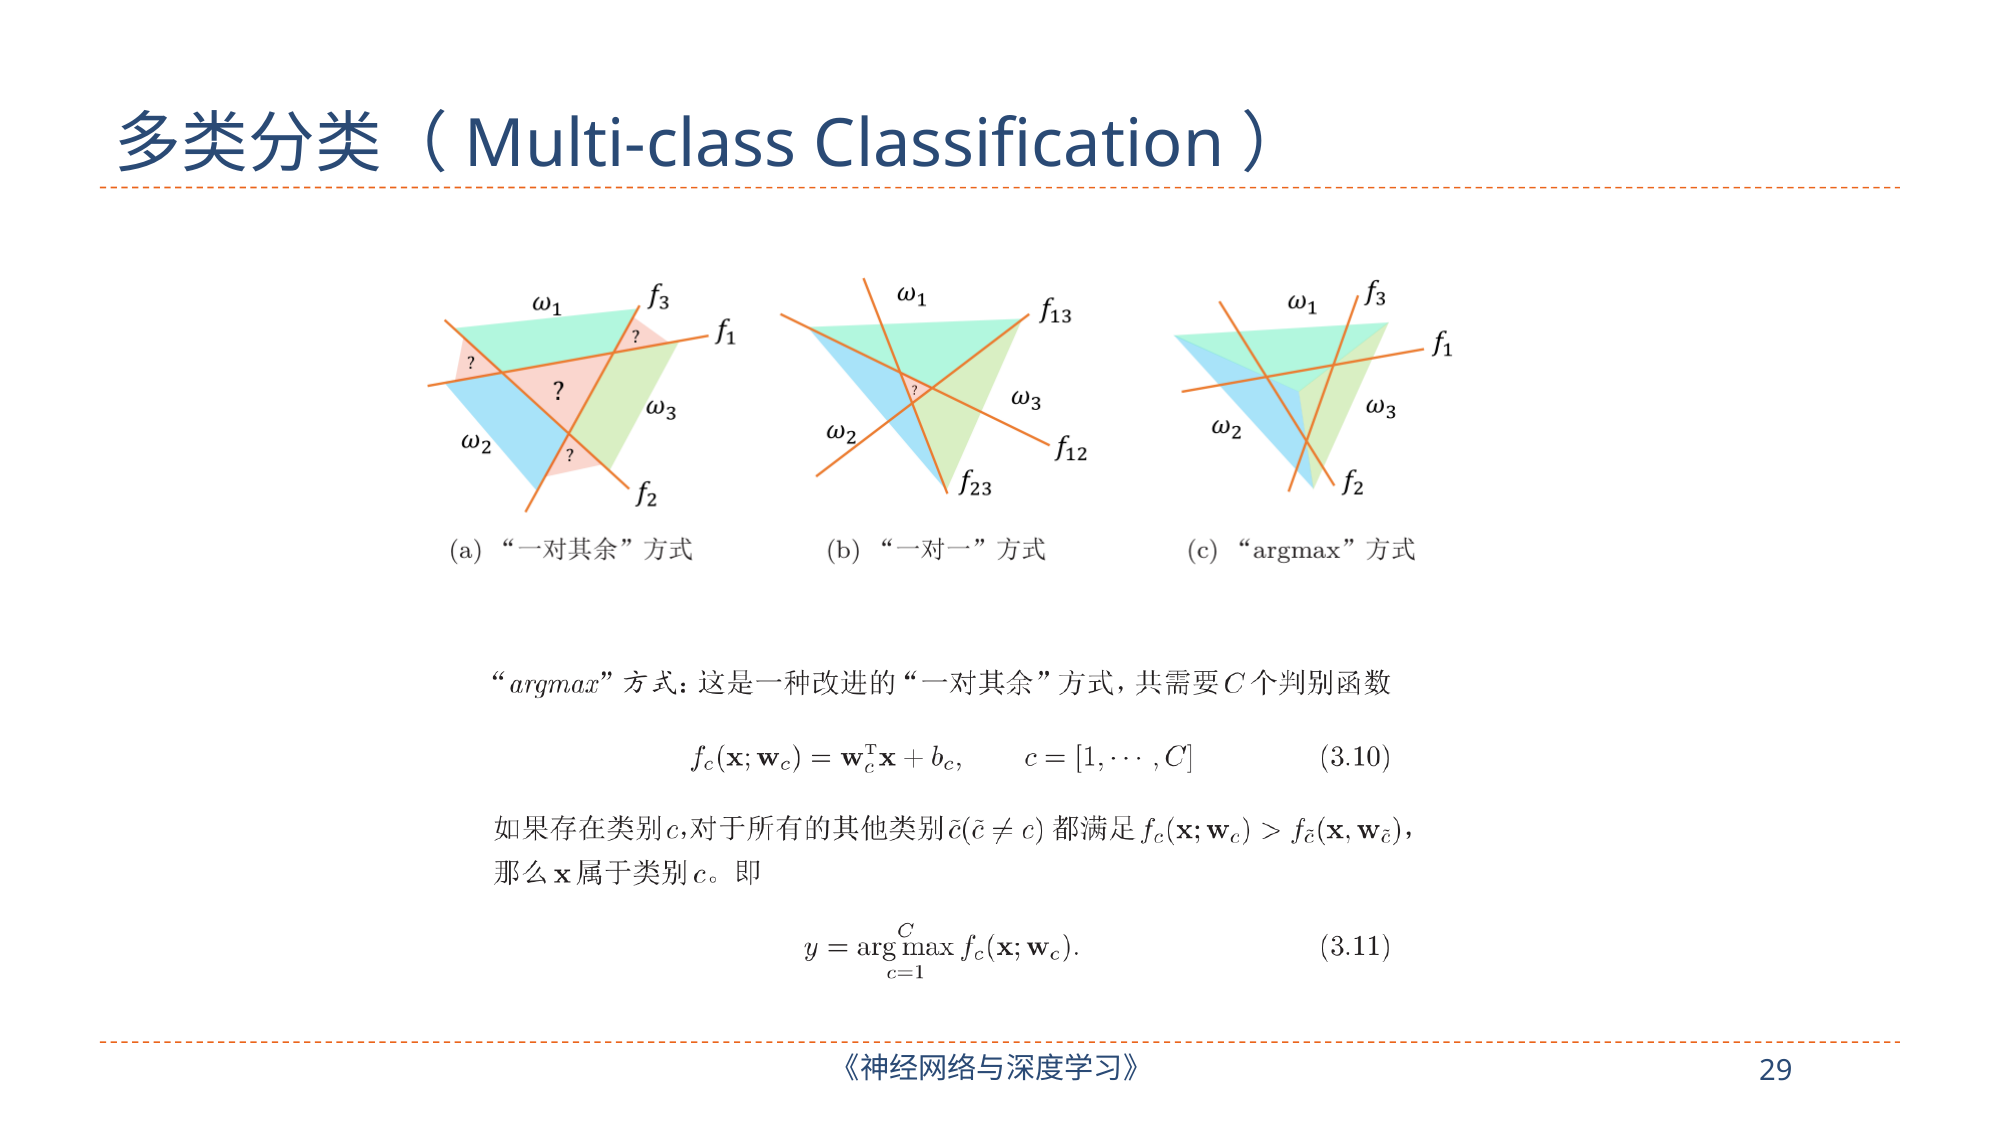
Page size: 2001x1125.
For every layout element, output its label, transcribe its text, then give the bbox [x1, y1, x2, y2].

picture [387, 249, 1482, 589]
title 多类分类（Multi-class Classification） [99, 24, 1900, 188]
picture [487, 662, 1428, 1002]
